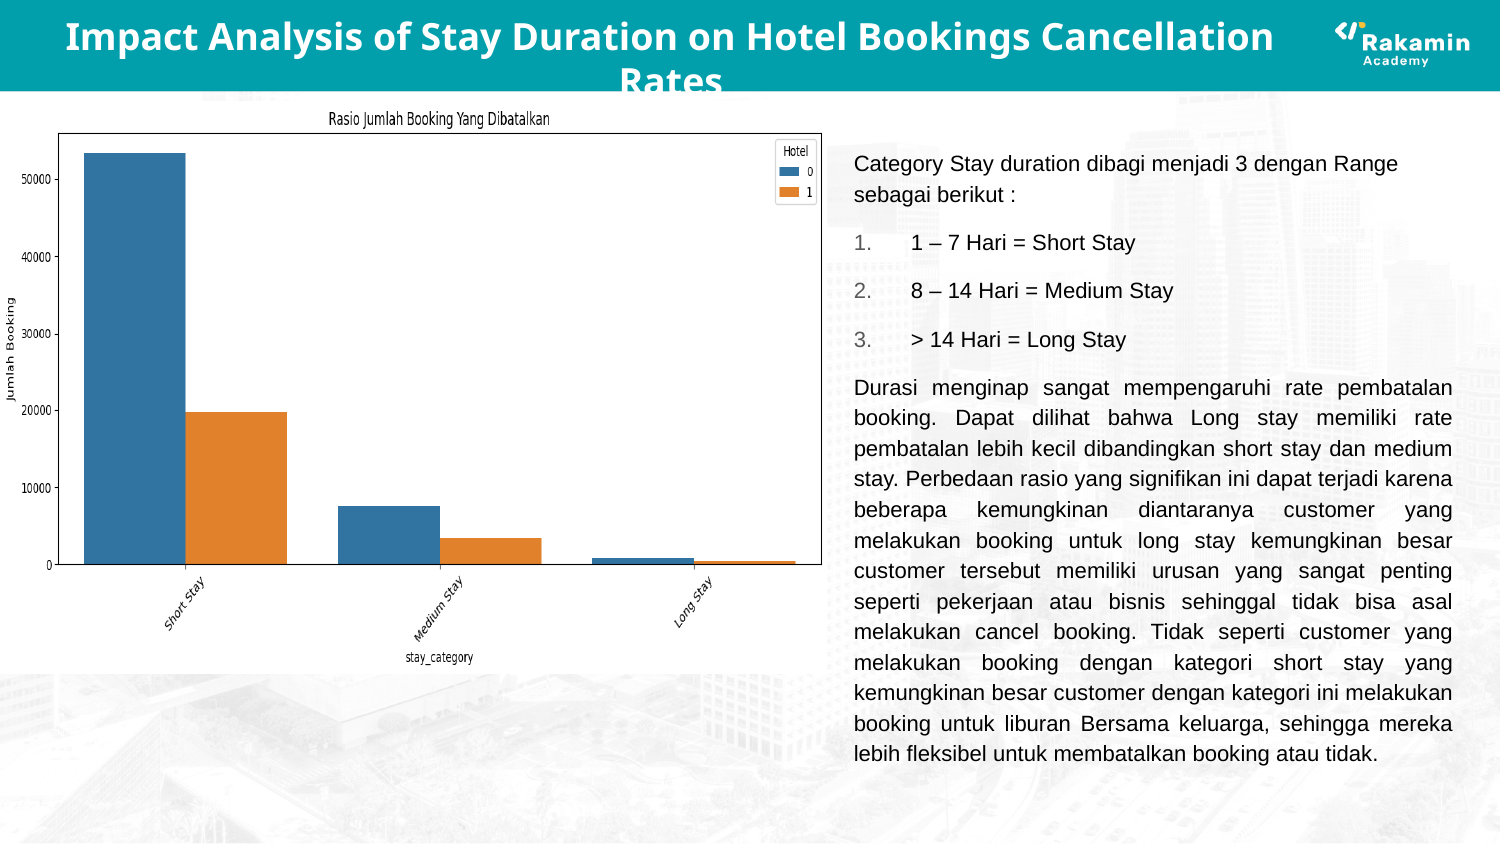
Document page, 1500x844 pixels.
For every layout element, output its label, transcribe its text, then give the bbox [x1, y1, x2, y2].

list Category Stay duration dibagi menjadi 3 dengan Range sebagai berikut : 1 – 7 Hari = Short Stay 8 – 14 Hari = Medium Stay > 14 Hari = Long Stay Durasi menginap sangat mempengaruhi rate pembatalan booking. Dapat dilihat bahwa Long stay memiliki rate pembatalan lebih kecil dibandingkan short stay dan medium stay. Perbedaan rasio yang signifikan ini dapat terjadi karena beberapa kemungkinan diantaranya customer yang melakukan booking untuk long stay kemungkinan besar customer tersebut memiliki urusan yang sangat penting seperti pekerjaan atau bisnis sehinggal tidak bisa asal melakukan cancel booking. Tidak seperti customer yang melakukan booking dengan kategori short stay yang kemungkinan besar customer dengan kategori ini melakukan booking untuk liburan Bersama keluarga, sehingga mereka lebih fleksibel untuk membatalkan booking atau tidak. [838, 130, 1469, 804]
title Impact Analysis of Stay Duration on Hotel Bookings Cancellation Rates [0, 0, 1342, 84]
picture [0, 0, 1500, 844]
